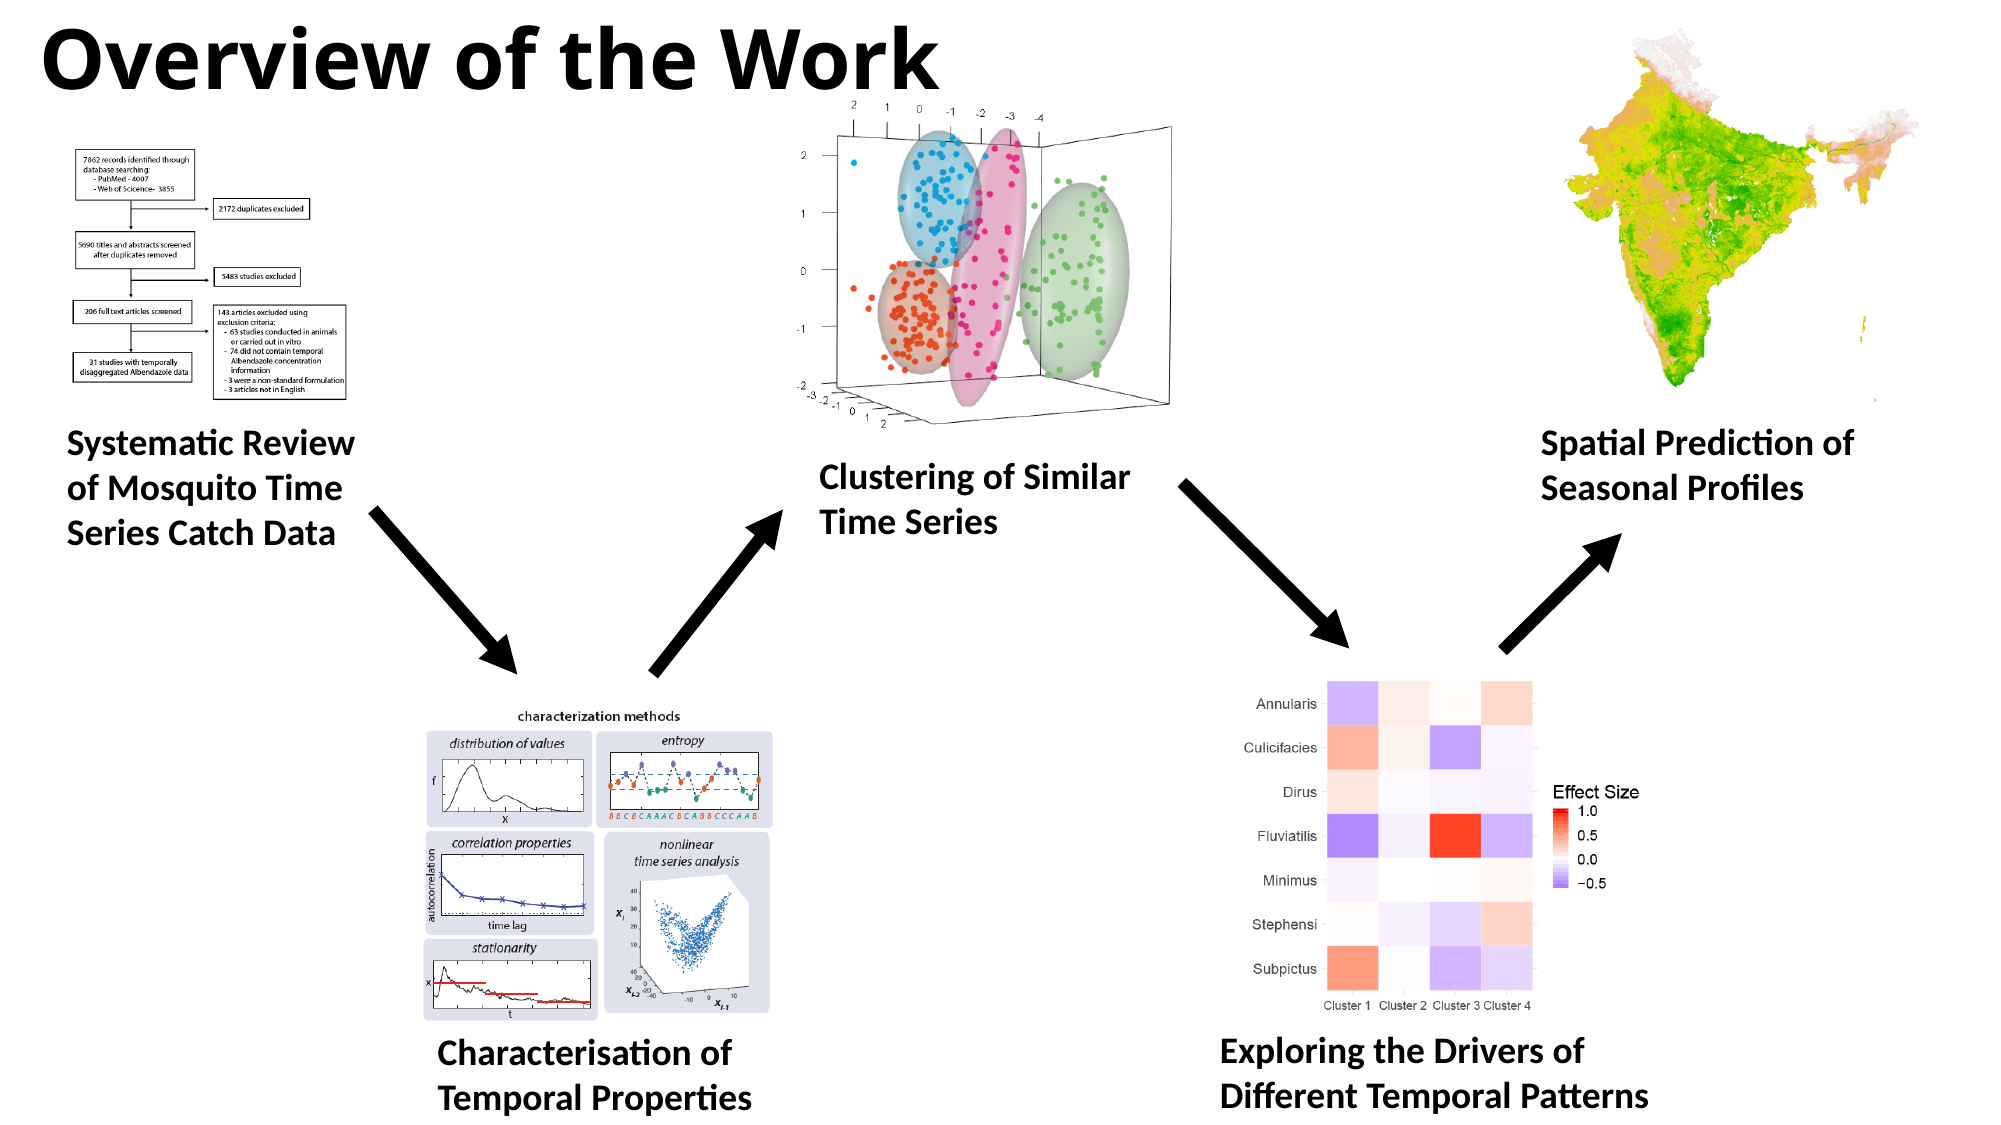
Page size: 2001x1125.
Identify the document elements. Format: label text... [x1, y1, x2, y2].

picture [1526, 25, 1930, 411]
text_box Overview of the Work [24, 10, 1944, 228]
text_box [1181, 482, 1350, 649]
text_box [652, 509, 783, 675]
picture [70, 140, 355, 411]
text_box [372, 509, 518, 675]
text_box Spatial Prediction of Seasonal Profiles [1526, 411, 1894, 516]
picture [1239, 679, 1643, 1021]
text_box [1502, 533, 1622, 651]
text_box Systematic Review of Mosquito Time Series Catch Data [52, 410, 391, 560]
picture [780, 73, 1197, 446]
text_box Characterisation of Temporal Properties [422, 1020, 791, 1125]
text_box Exploring the Drivers of Different Temporal Patterns [1204, 1018, 1709, 1124]
text_box Clustering of Similar Time Series [804, 446, 1173, 550]
picture [422, 707, 777, 1021]
